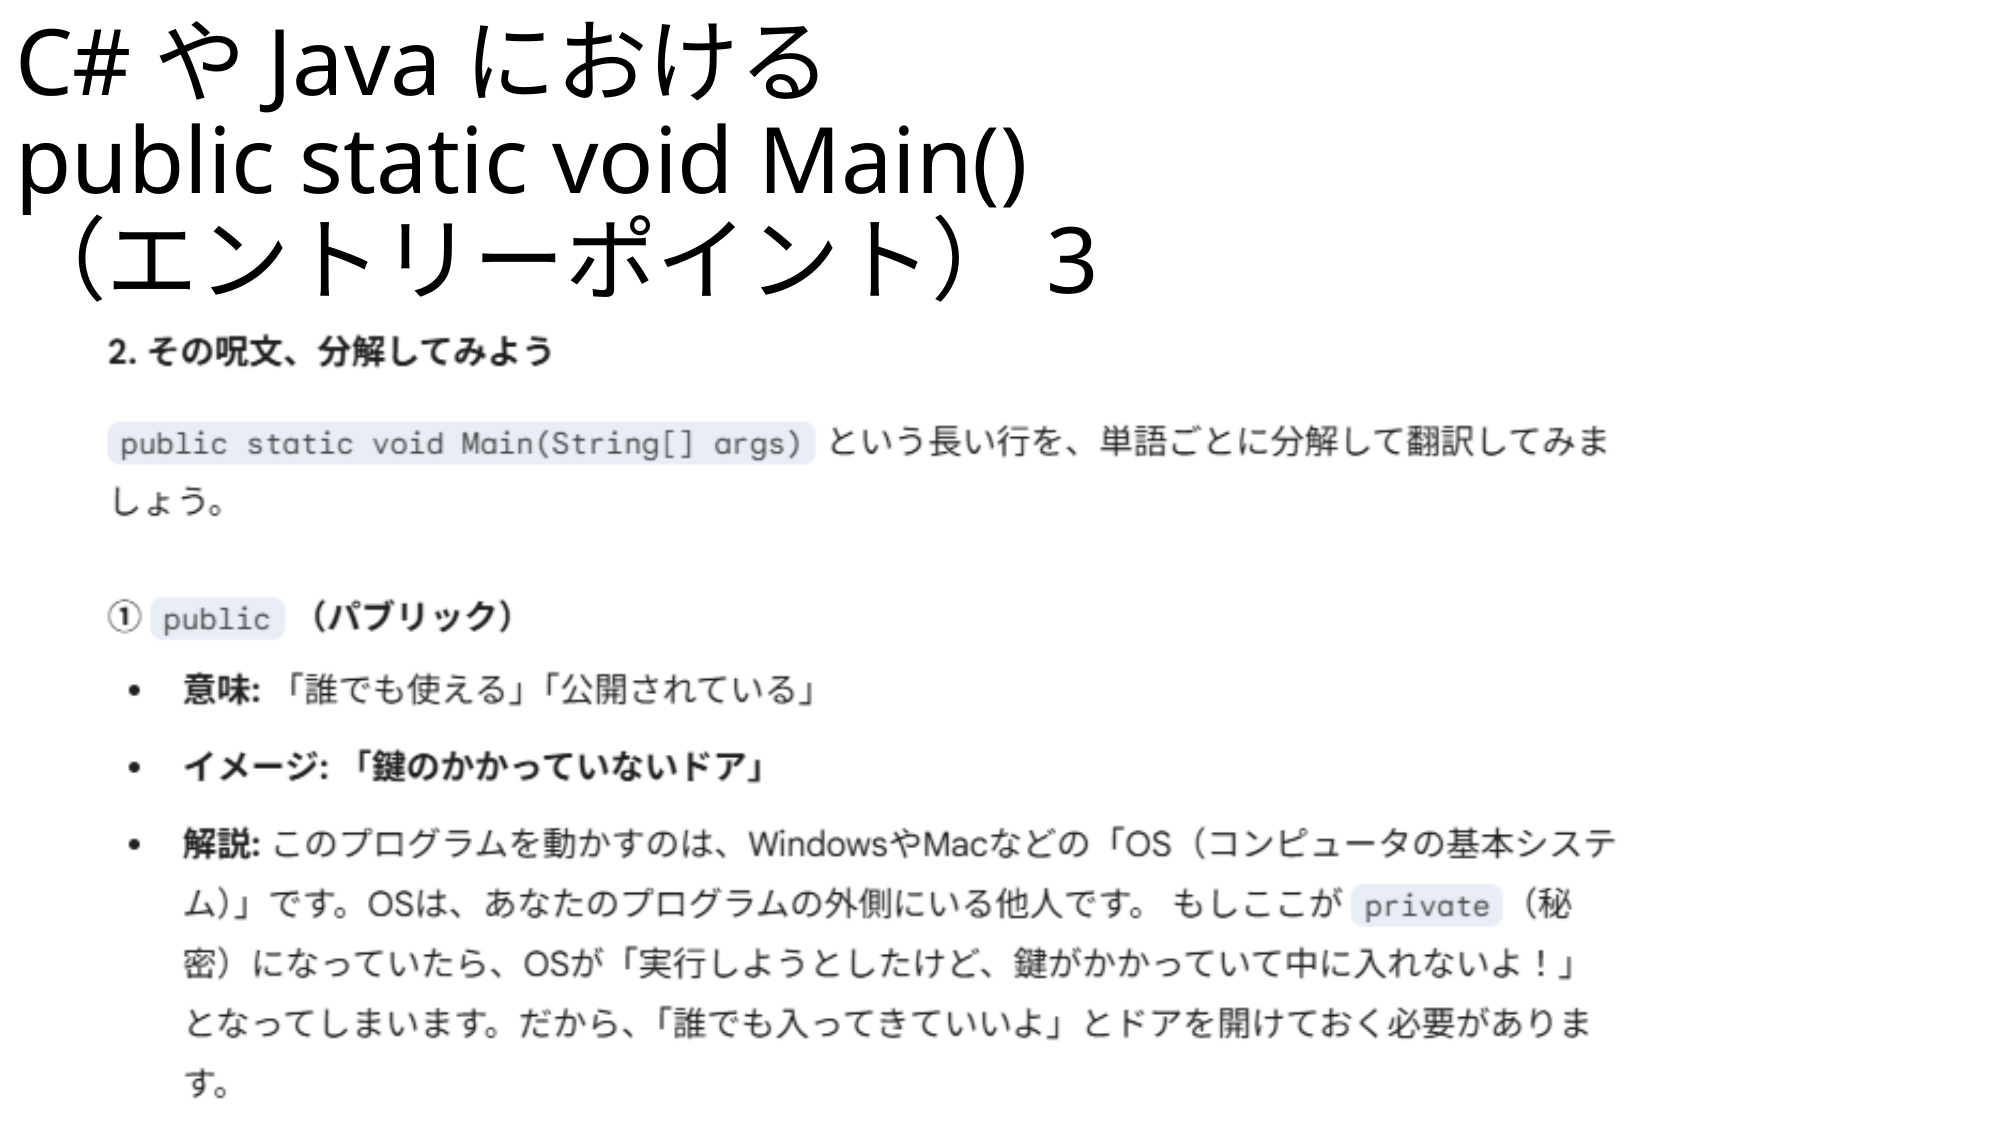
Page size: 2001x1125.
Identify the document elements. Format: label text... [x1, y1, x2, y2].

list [91, 328, 1636, 1108]
title C#やJavaにおける public static void Main() （エントリーポイント）3 [0, 0, 1725, 329]
